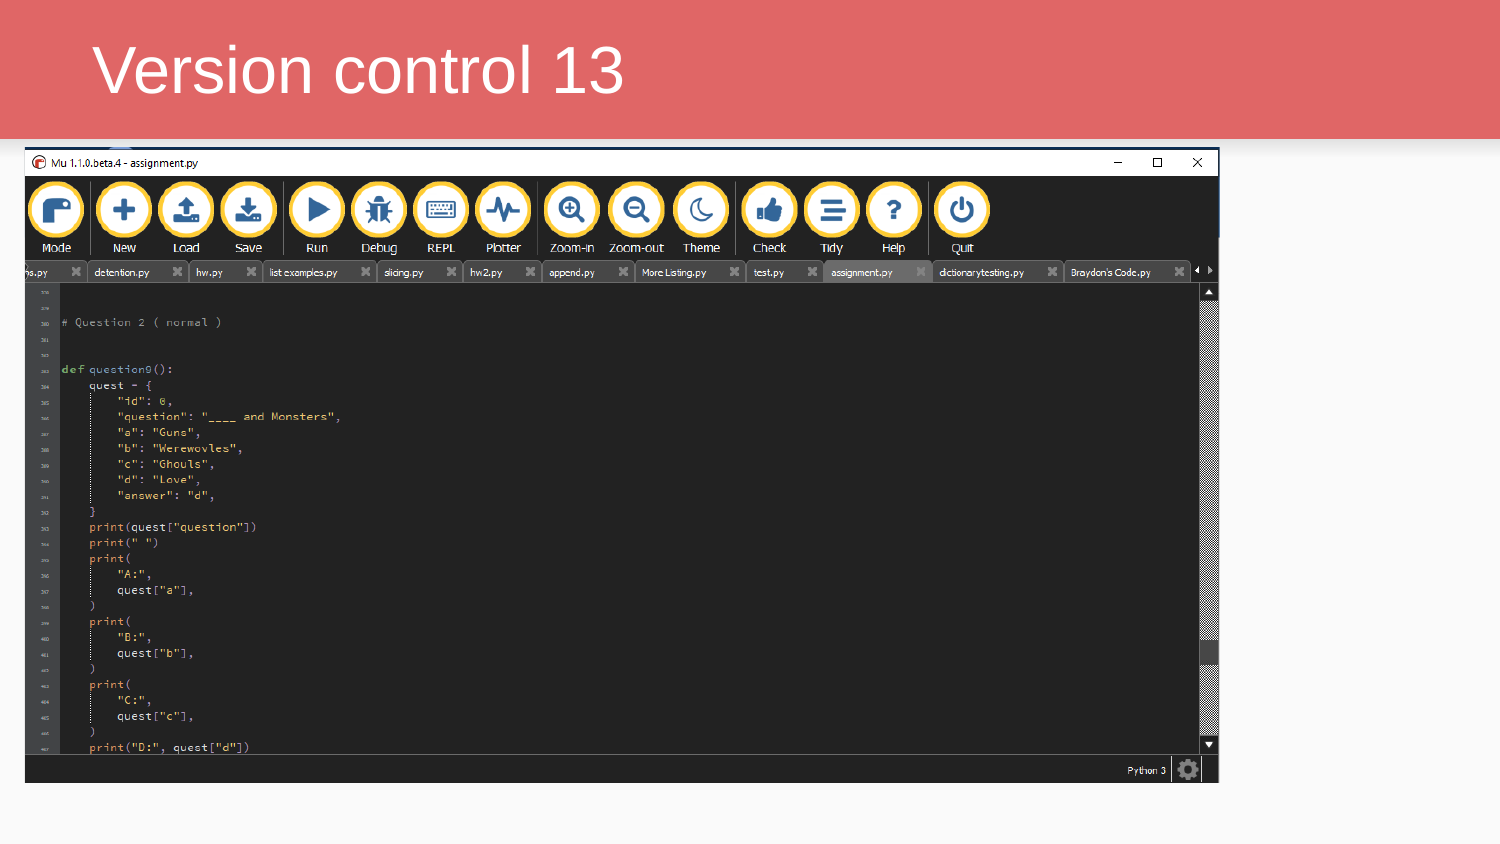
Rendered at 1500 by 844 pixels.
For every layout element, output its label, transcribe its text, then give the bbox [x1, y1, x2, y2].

picture [24, 146, 1220, 783]
title Version control 13 [77, 0, 1427, 123]
